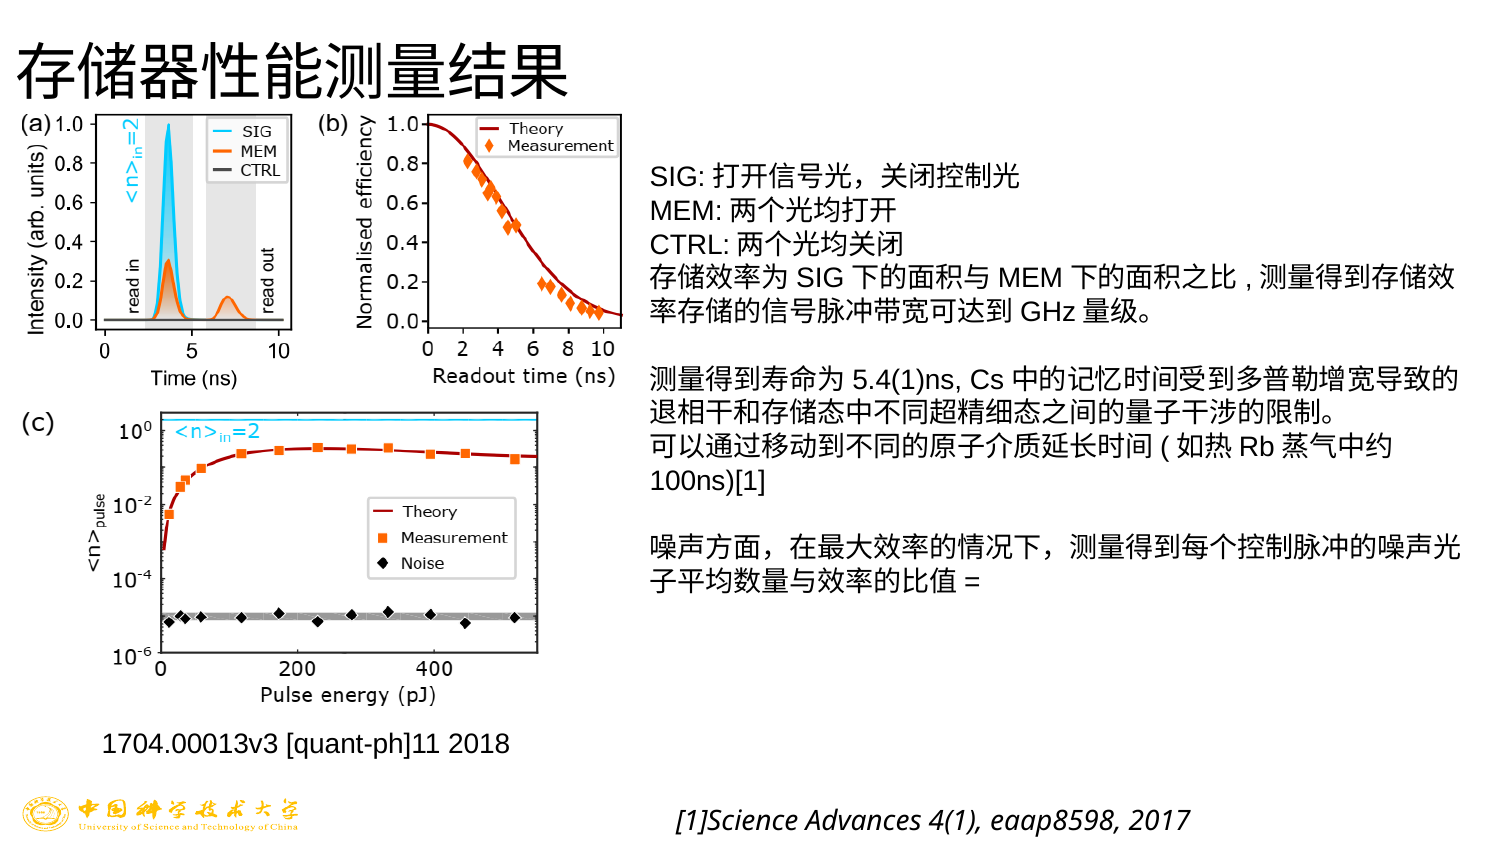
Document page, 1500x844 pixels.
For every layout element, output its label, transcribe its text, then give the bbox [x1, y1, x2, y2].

slide_number 25 [1059, 782, 1397, 827]
picture [13, 100, 635, 725]
text_box [1]Science Advances 4(1), eaap8598, 2017 [661, 794, 1224, 843]
title 存储器性能测量结果 [0, 33, 992, 116]
text_box 1704.00013v3 [quant-ph]11 2018 [86, 725, 582, 767]
